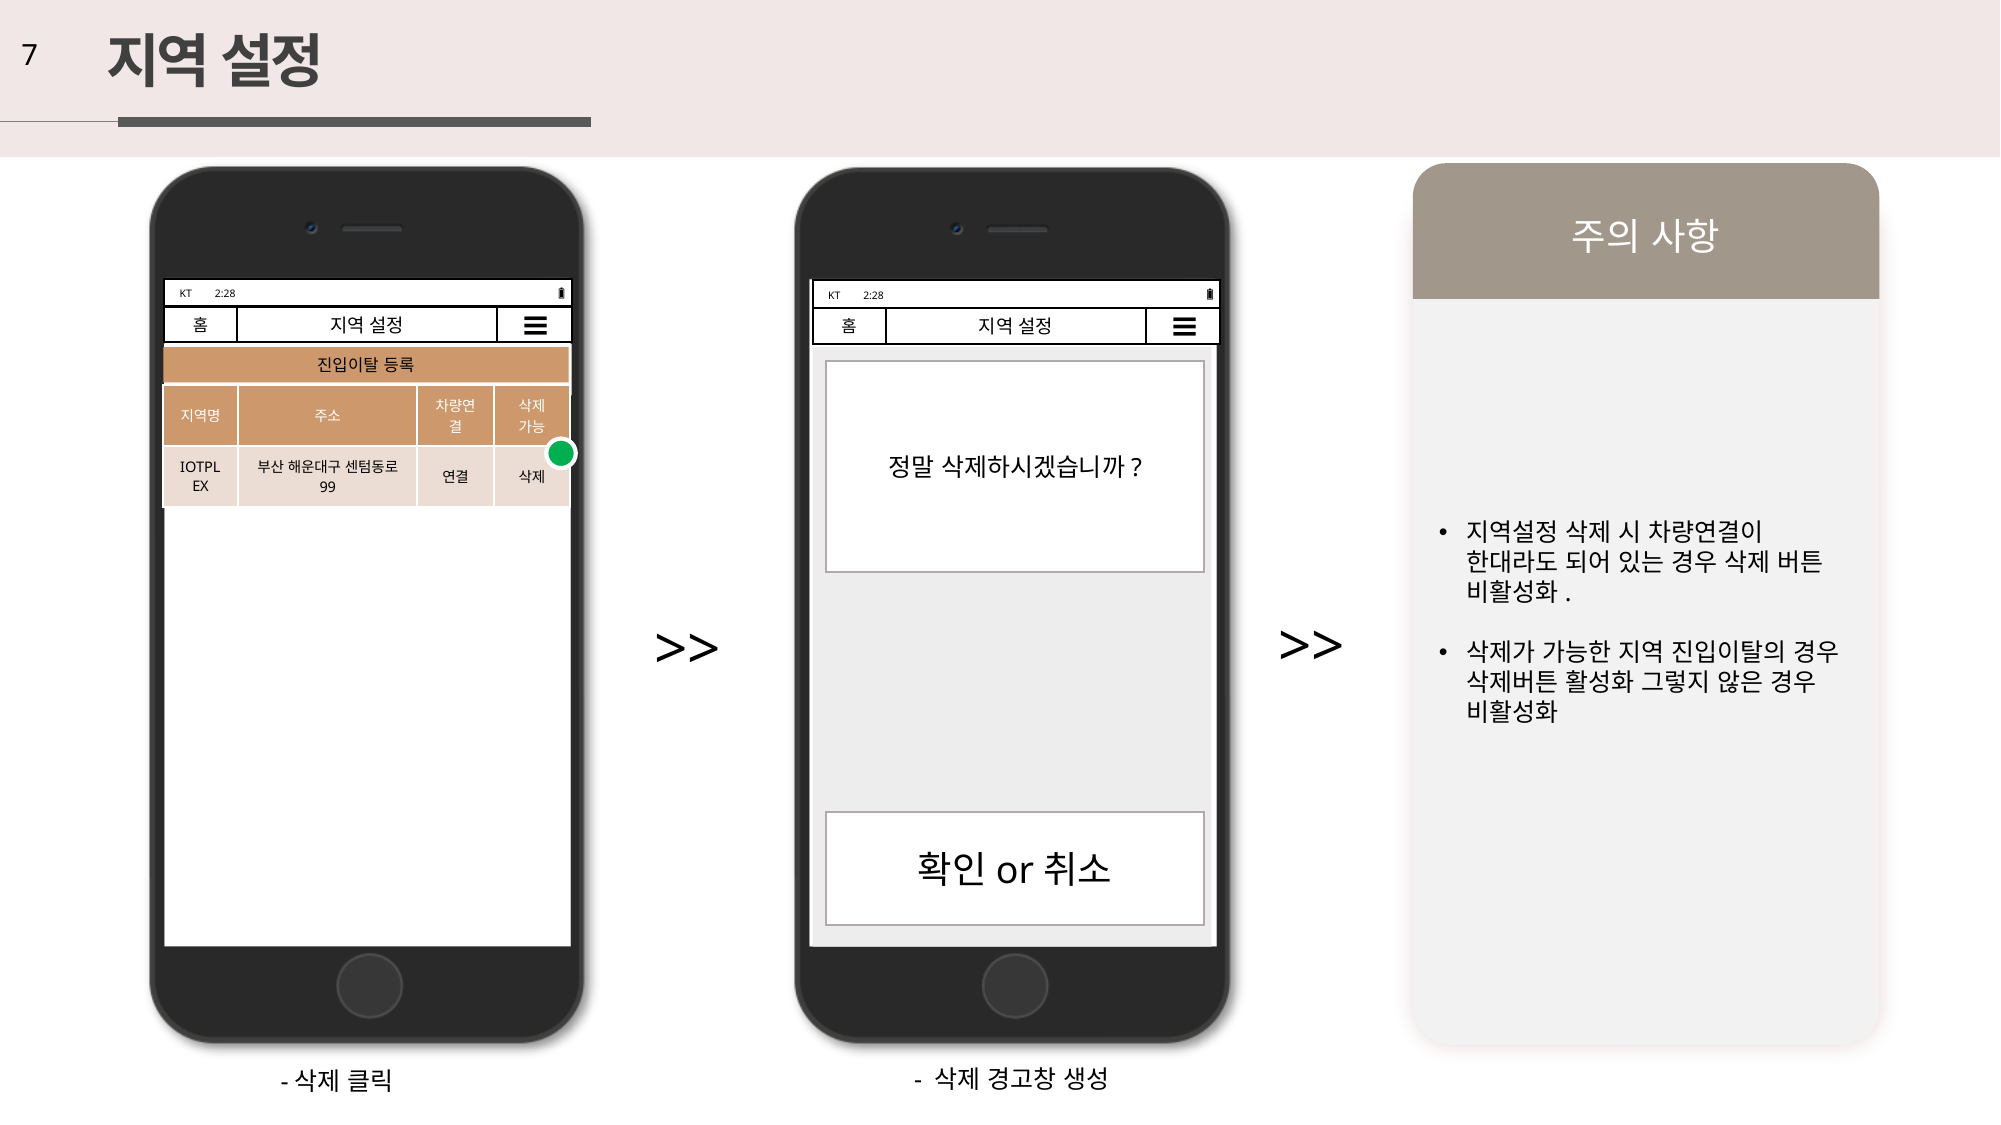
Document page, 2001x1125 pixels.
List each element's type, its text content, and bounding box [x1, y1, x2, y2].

text_box 지역 설정 [91, 16, 340, 102]
text_box -삭제 클릭 [265, 1065, 409, 1103]
text_box >> [639, 603, 736, 689]
text_box - 삭제 경고창 생성 [899, 1065, 1125, 1101]
picture [139, 156, 606, 1065]
text_box >> [1264, 600, 1361, 686]
text_box 7 [6, 28, 54, 79]
text_box [0, 0, 2000, 158]
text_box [1412, 163, 1880, 1046]
picture [784, 157, 1252, 1065]
